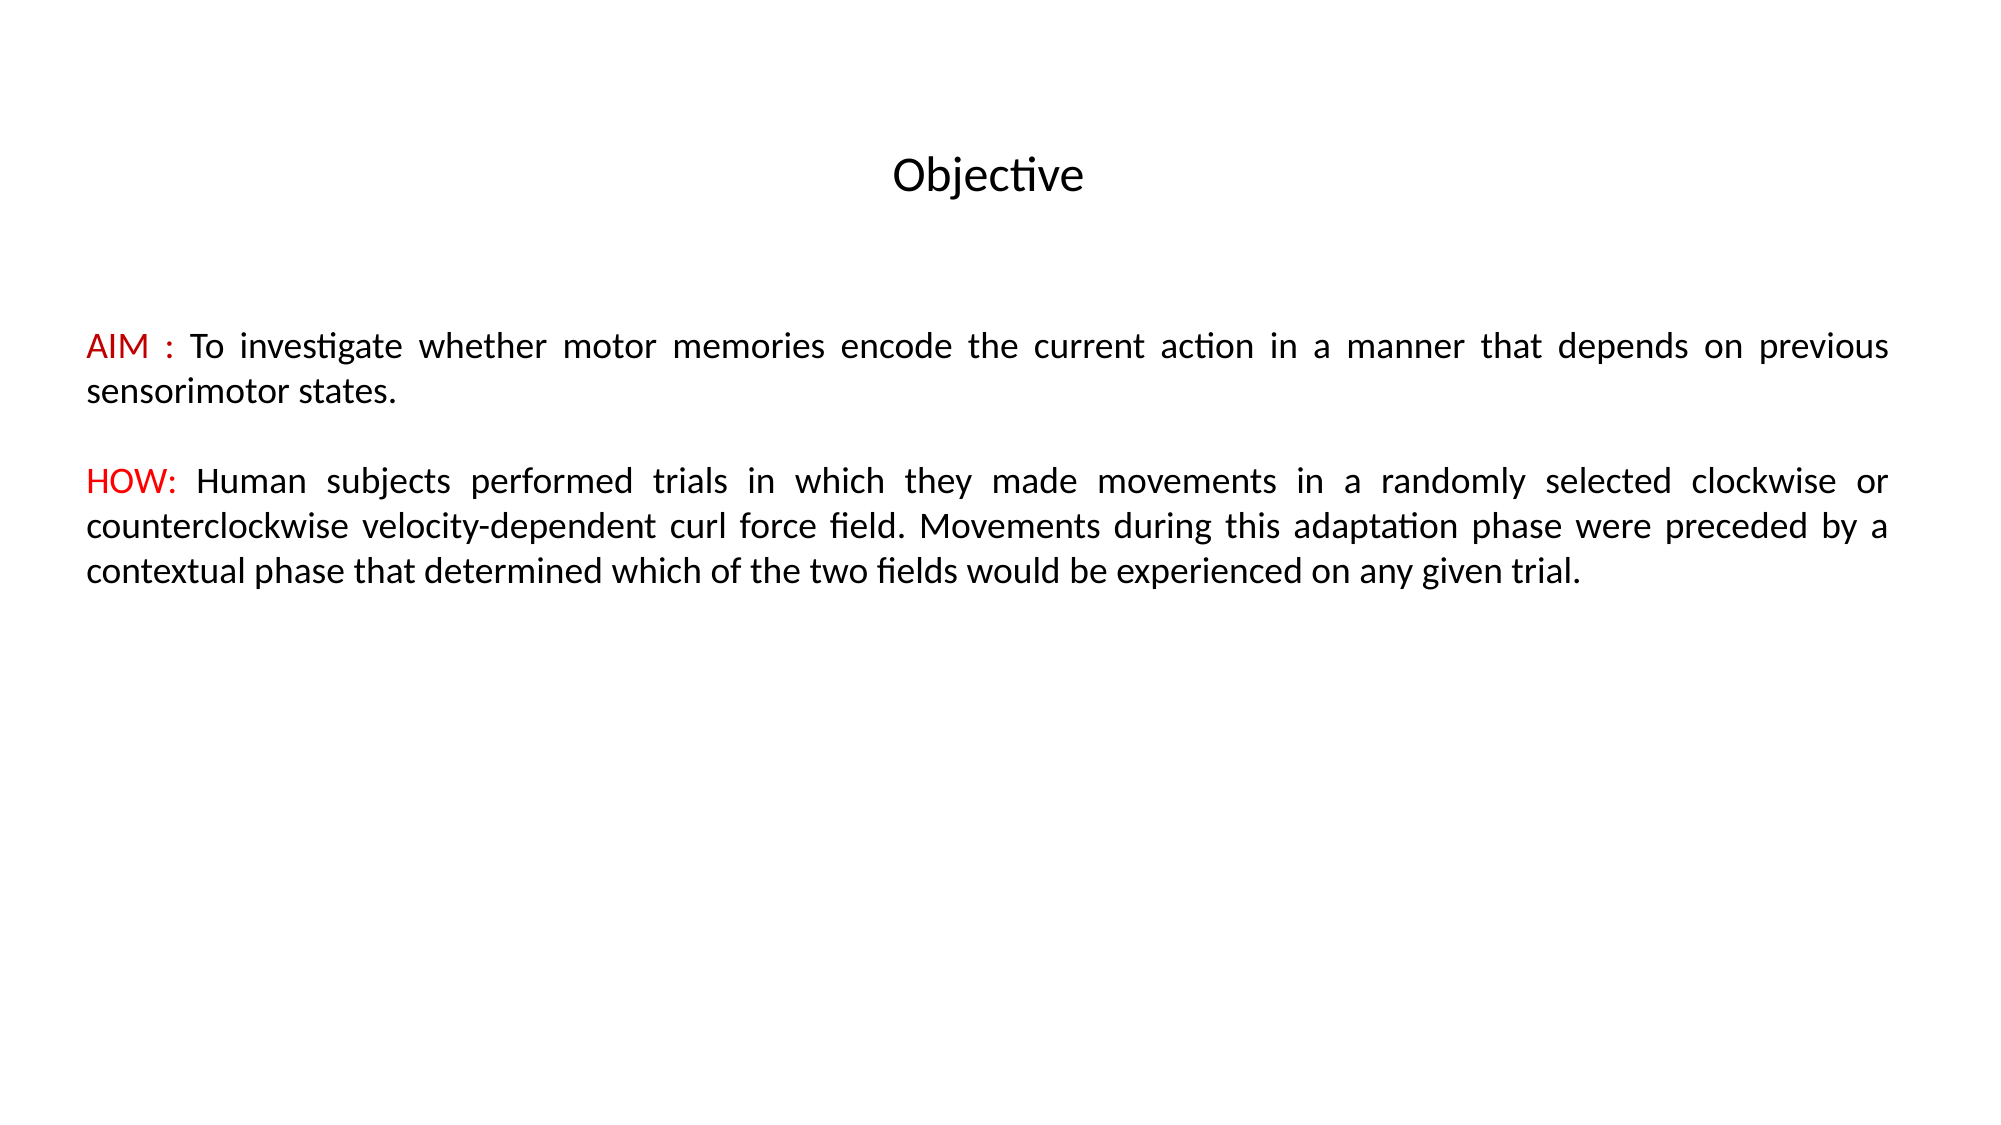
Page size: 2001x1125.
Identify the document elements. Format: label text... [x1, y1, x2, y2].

text_box Objective AIM : To investigate whether motor memories encode the current action in a manner that depends on previous sensorimotor states. HOW: Human subjects performed trials in which they made movements in a randomly selected clockwise or counterclockwise velocity-dependent curl force field. Movements during this adaptation phase were preceded by a contextual phase that determined which of the two fields would be experienced on any given trial. [71, 133, 1906, 644]
